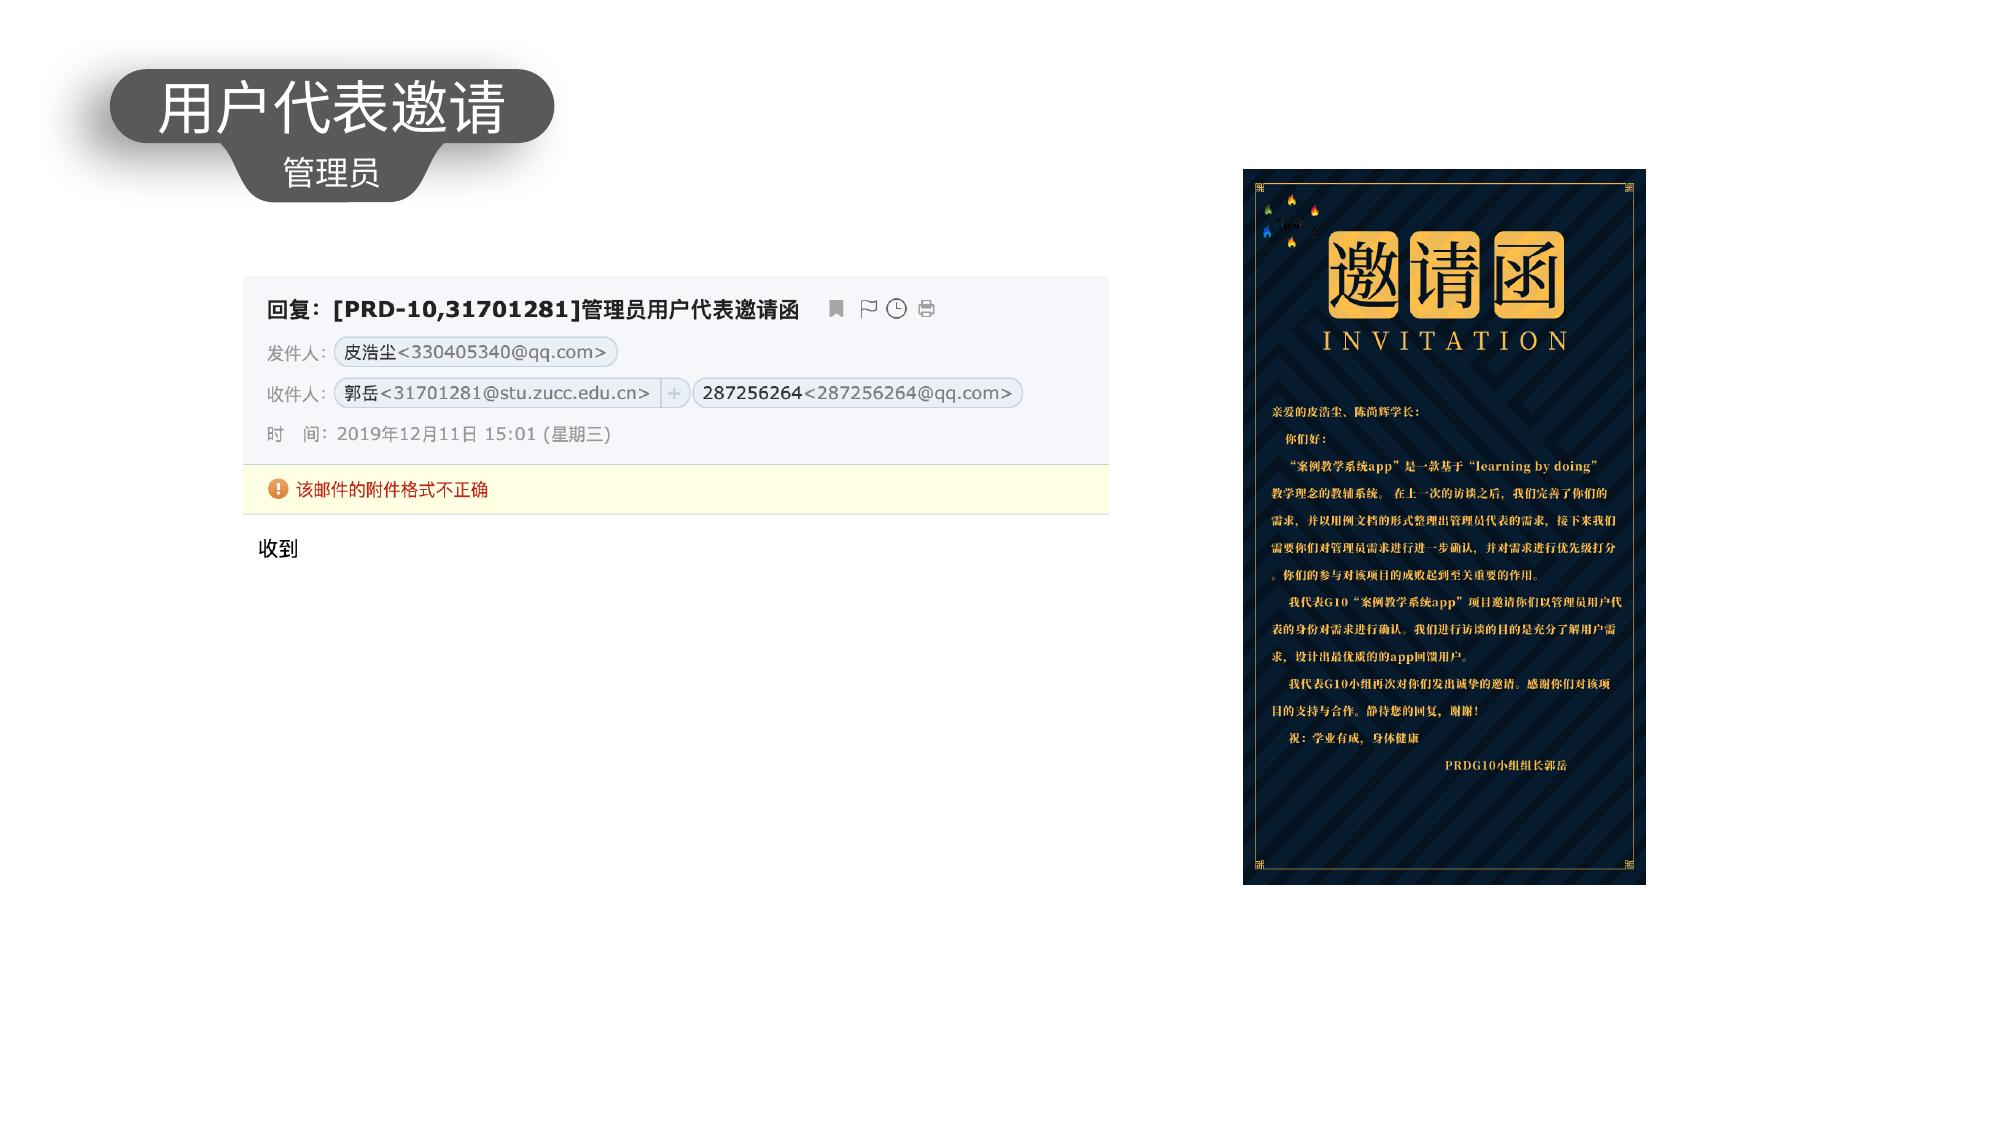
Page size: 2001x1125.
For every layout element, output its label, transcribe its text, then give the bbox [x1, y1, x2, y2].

text_box 用户代表邀请 [109, 69, 555, 144]
picture [1243, 169, 1646, 885]
picture [243, 276, 1109, 582]
text_box 管理员 [219, 141, 445, 203]
